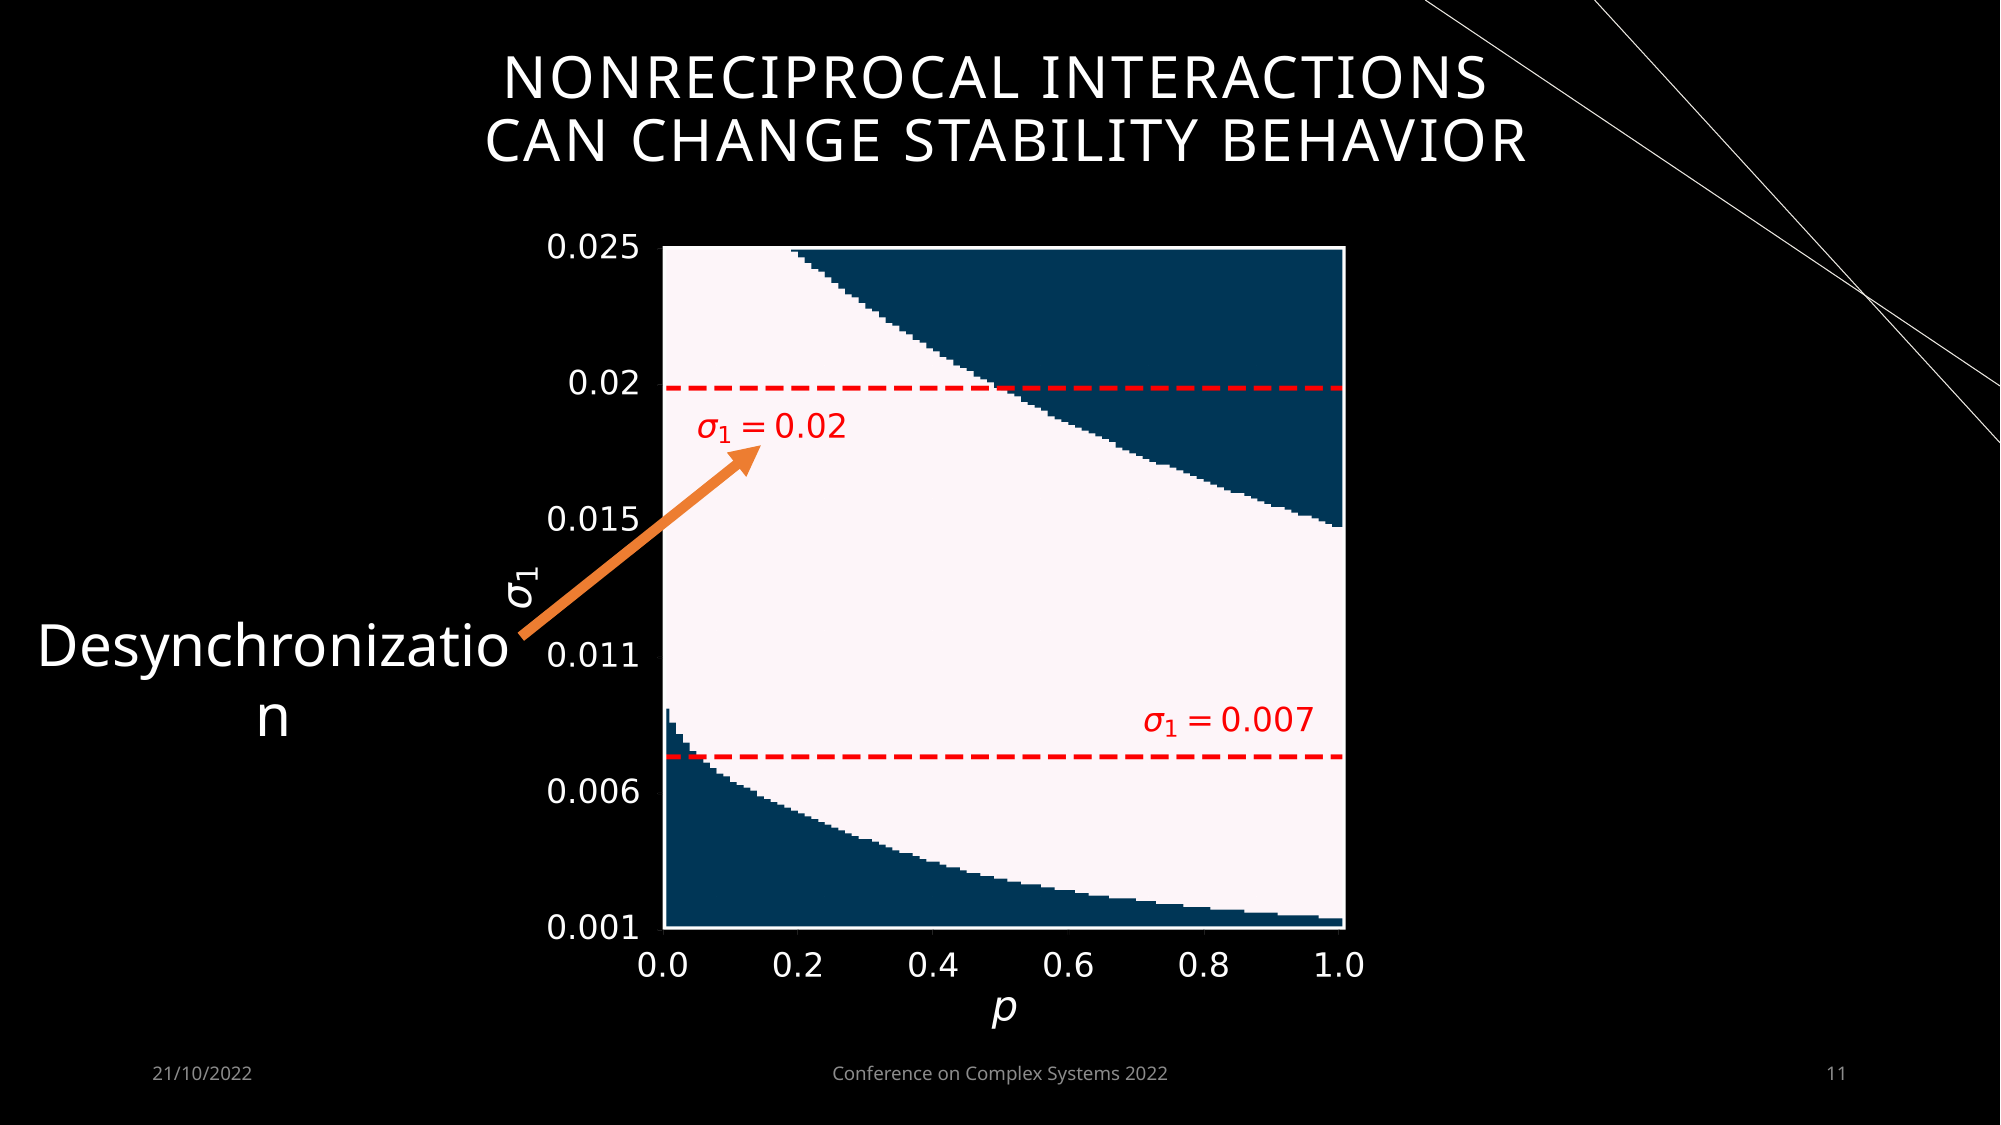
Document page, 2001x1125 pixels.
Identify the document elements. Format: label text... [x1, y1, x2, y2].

picture [500, 233, 1365, 1029]
footer Conference on Complex Systems 2022 [662, 1042, 1338, 1103]
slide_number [137, 1042, 588, 1103]
title Nonreciprocal interactions can change stability behavior [315, 2, 1697, 220]
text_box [520, 445, 761, 637]
text_box Desynchronization [9, 600, 500, 756]
slide_number 11 [1412, 1042, 1863, 1103]
